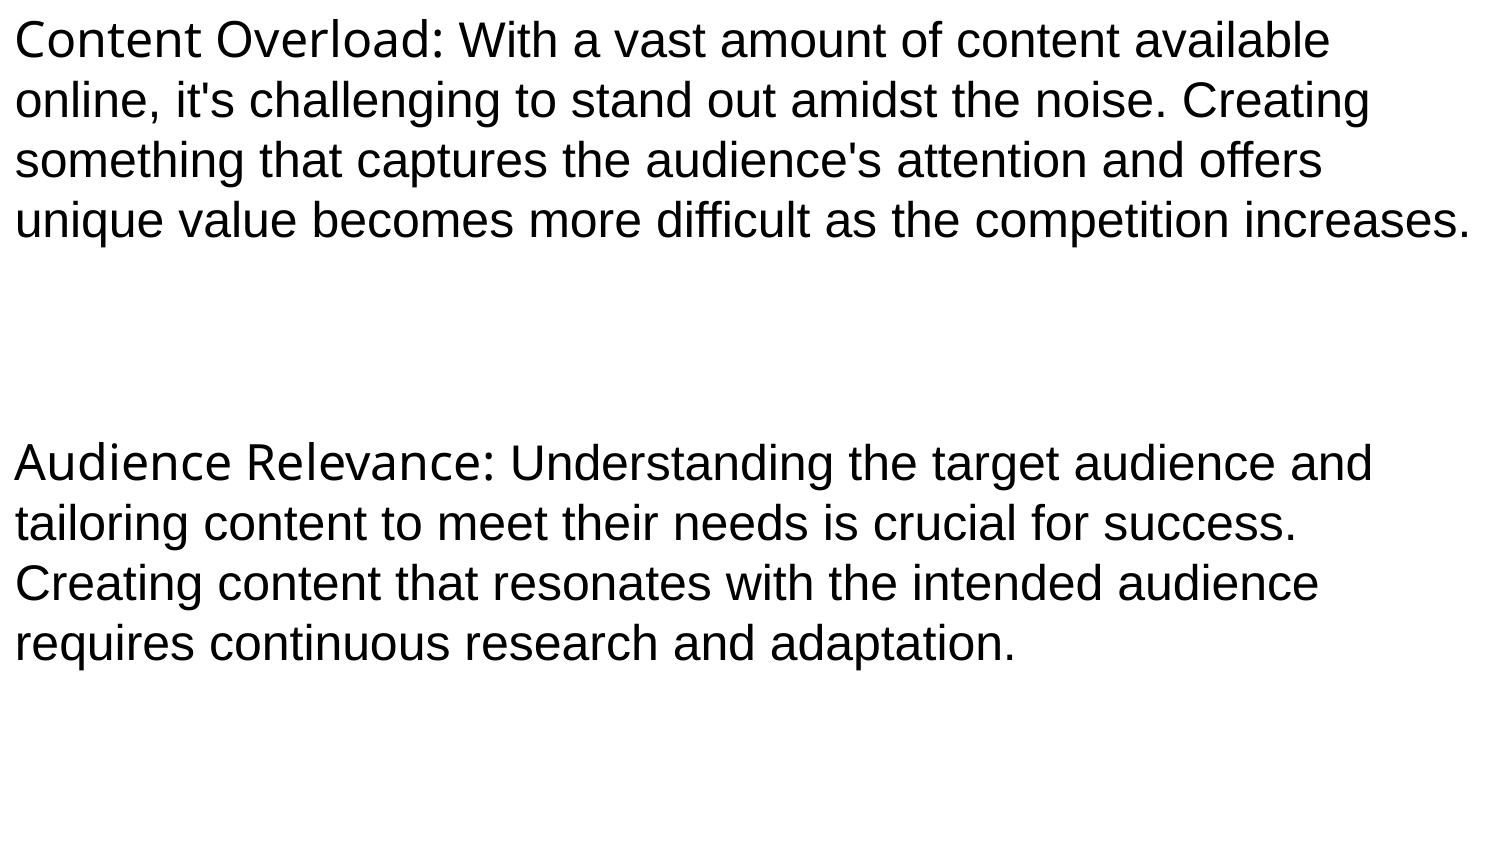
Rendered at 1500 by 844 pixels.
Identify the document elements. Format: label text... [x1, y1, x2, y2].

text_box Audience Relevance: Understanding the target audience and tailoring content to meet their needs is crucial for success. Creating content that resonates with the intended audience requires continuous research and adaptation. [0, 423, 1500, 678]
text_box Content Overload: With a vast amount of content available online, it's challenging to stand out amidst the noise. Creating something that captures the audience's attention and offers unique value becomes more difficult as the competition increases. [0, 0, 1500, 255]
